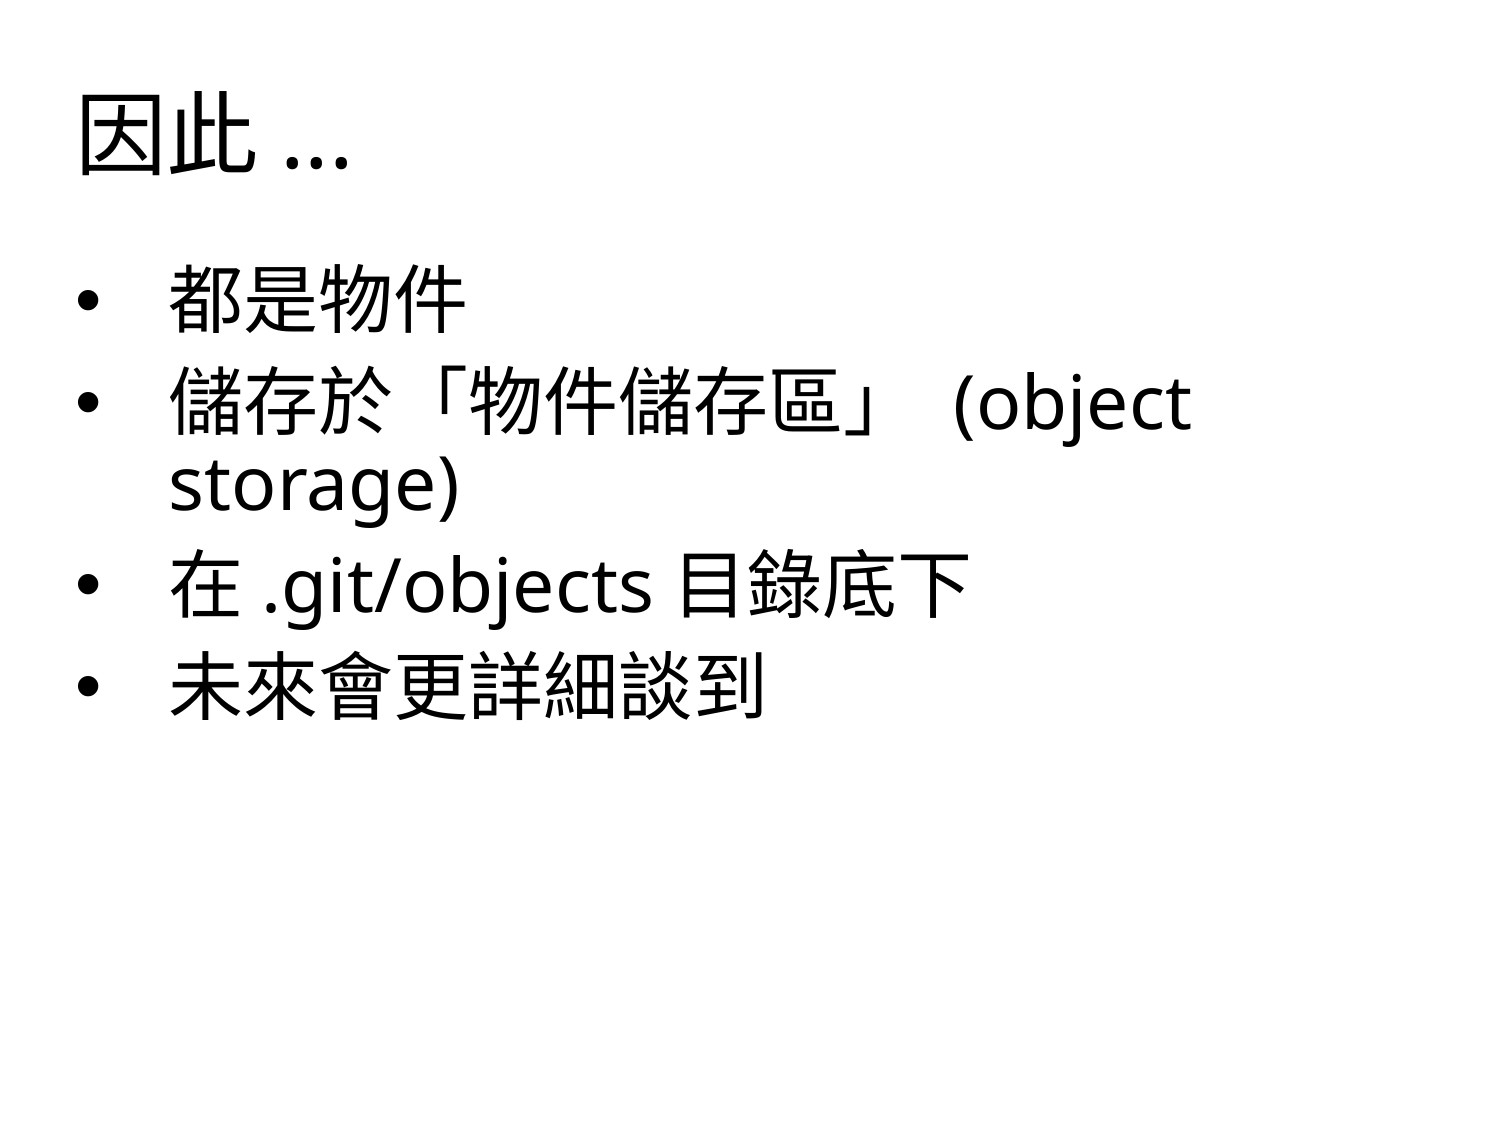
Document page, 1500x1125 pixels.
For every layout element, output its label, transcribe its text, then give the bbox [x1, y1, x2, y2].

title 因此... [75, 44, 1425, 233]
list 都是物件 儲存於「物件儲存區」 (object storage) 在.git/objects目錄底下 未來會更詳細談到 [75, 263, 1425, 1125]
